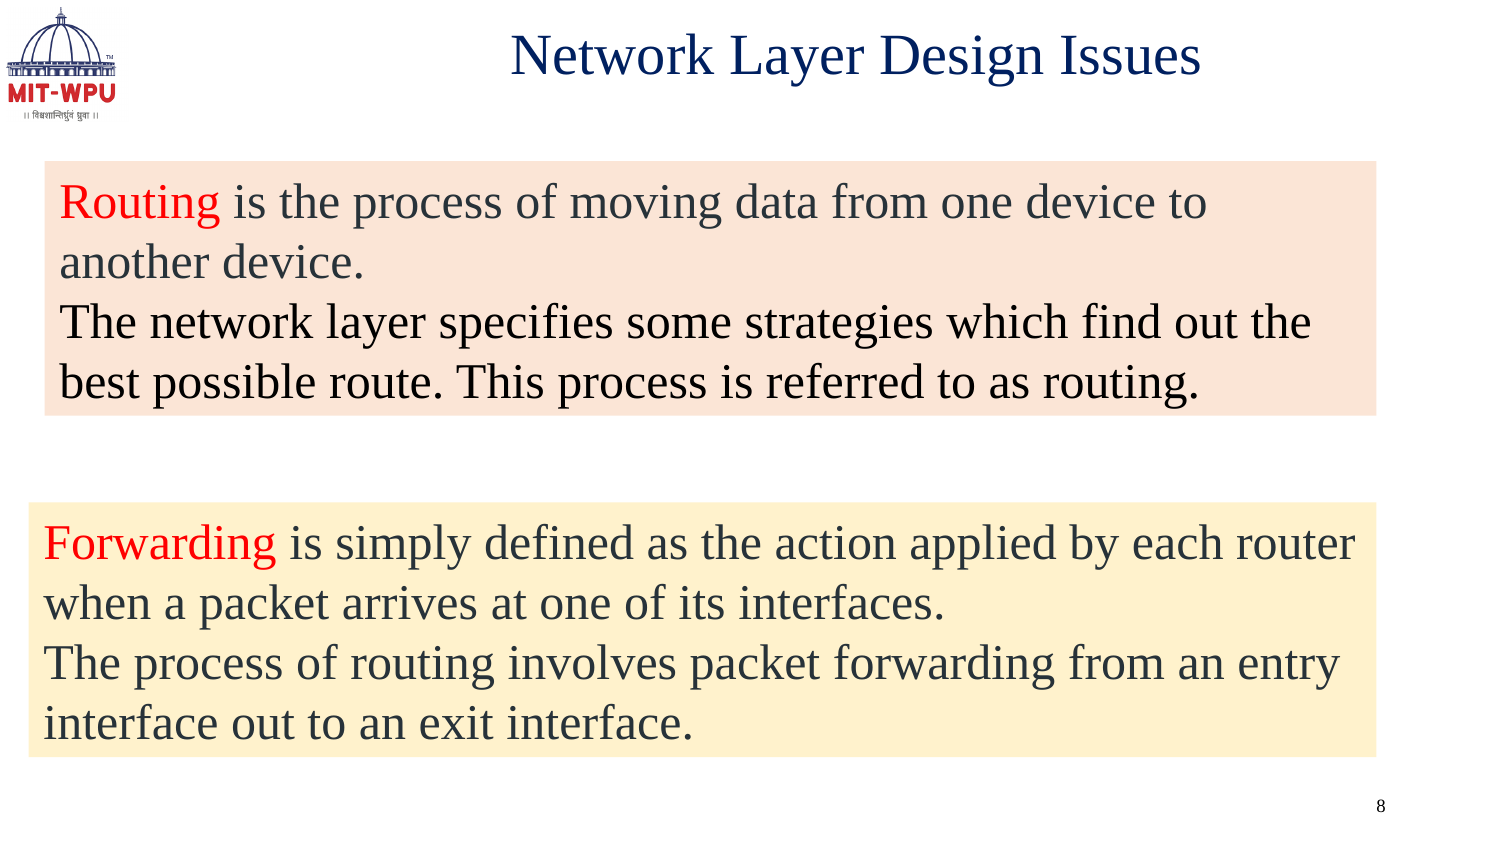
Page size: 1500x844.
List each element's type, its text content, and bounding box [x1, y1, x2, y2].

slide_number 8 [1059, 782, 1397, 827]
title Network Layer Design Issues [212, 14, 1500, 92]
text_box Routing is the process of moving data from one device to another device. The network layer specifies some strategies which find out the best possible route. This process is referred to as routing. [44, 161, 1377, 416]
text_box Forwarding is simply defined as the action applied by each router when a packet arrives at one of its interfaces. The process of routing involves packet forwarding from an entry interface out to an exit interface. [28, 502, 1377, 758]
picture [6, 7, 129, 122]
